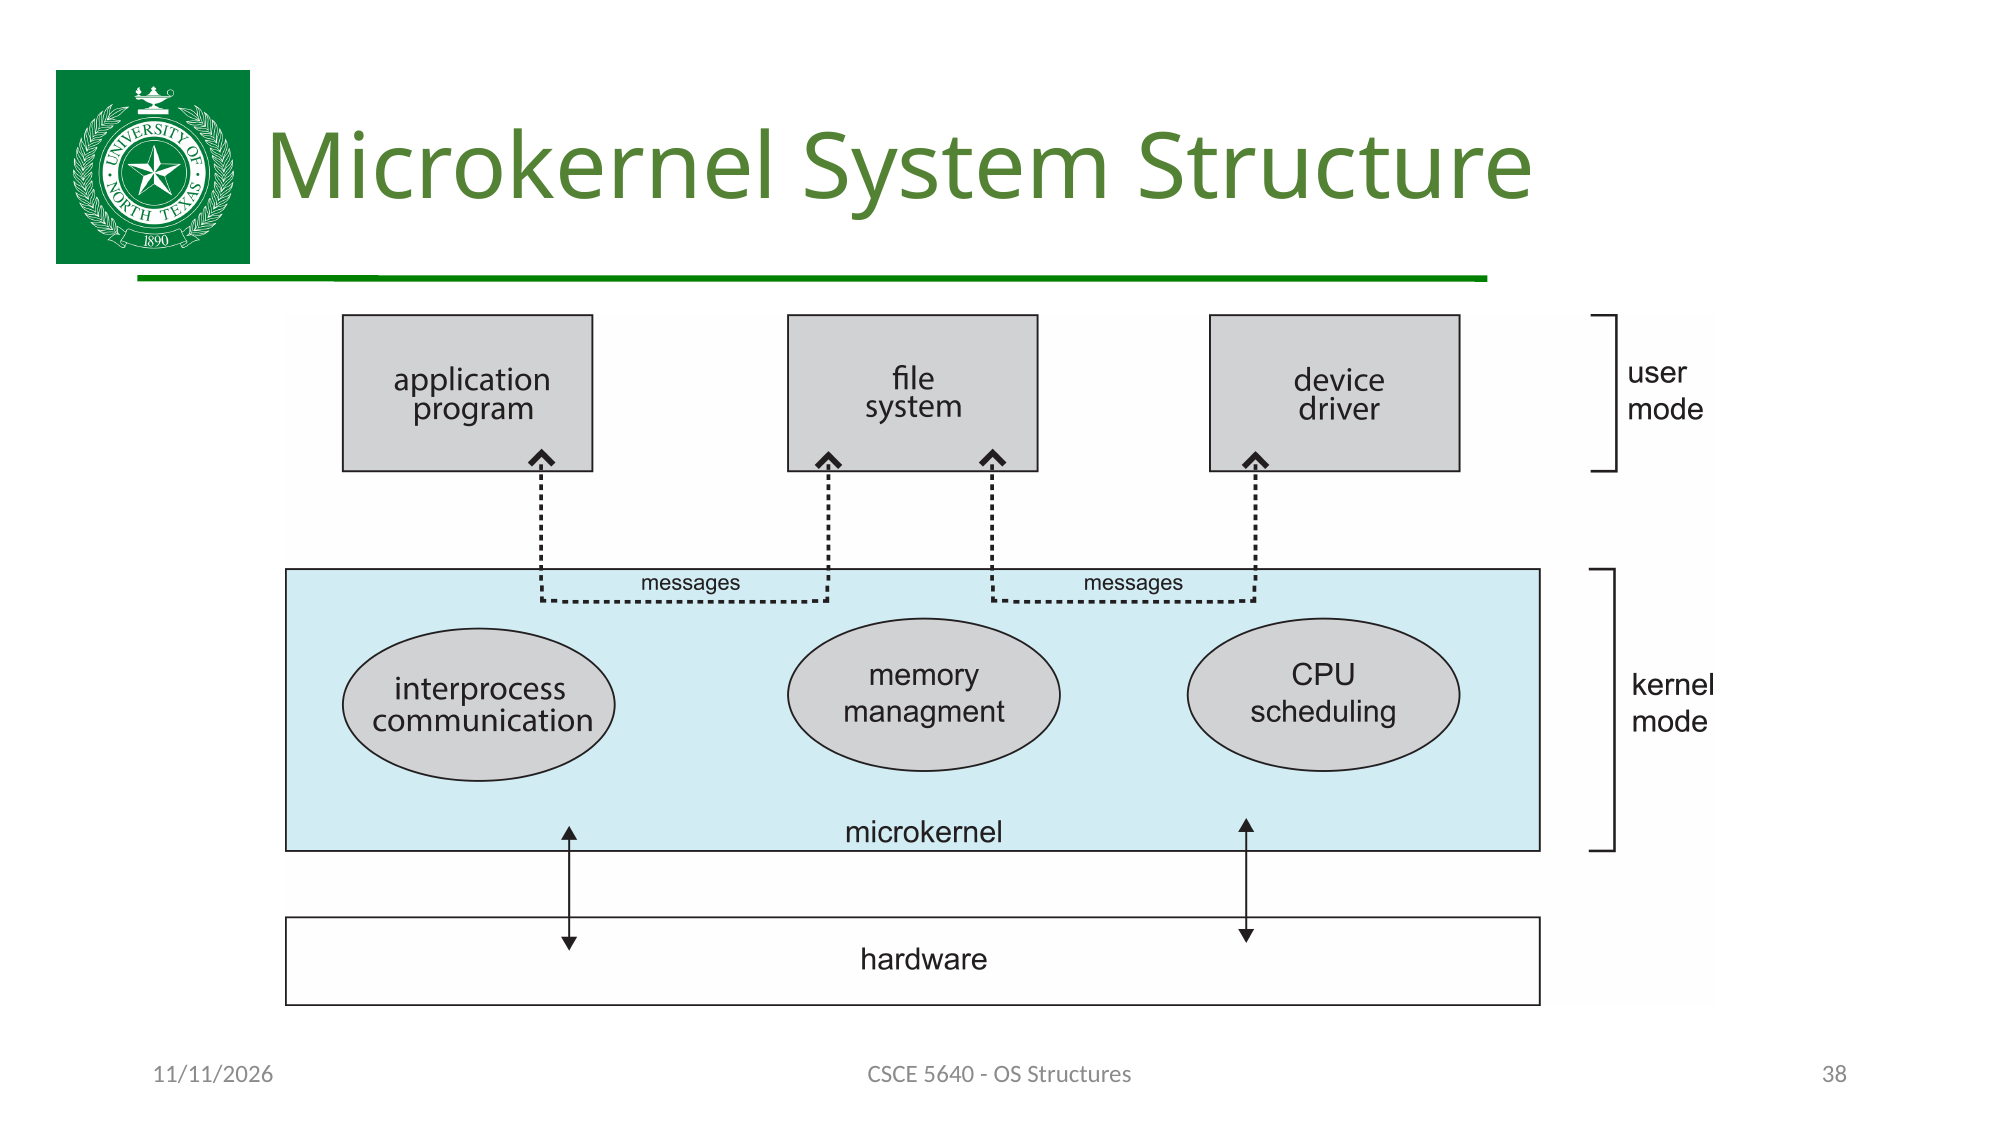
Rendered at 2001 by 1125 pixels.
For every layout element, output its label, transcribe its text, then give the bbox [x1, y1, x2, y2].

picture [56, 70, 249, 264]
footer CSCE 5640 - OS Structures [662, 1042, 1338, 1103]
title Microkernel System Structure [249, 59, 1863, 278]
slide_number 38 [1412, 1042, 1863, 1103]
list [285, 314, 1715, 1006]
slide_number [137, 1042, 588, 1103]
